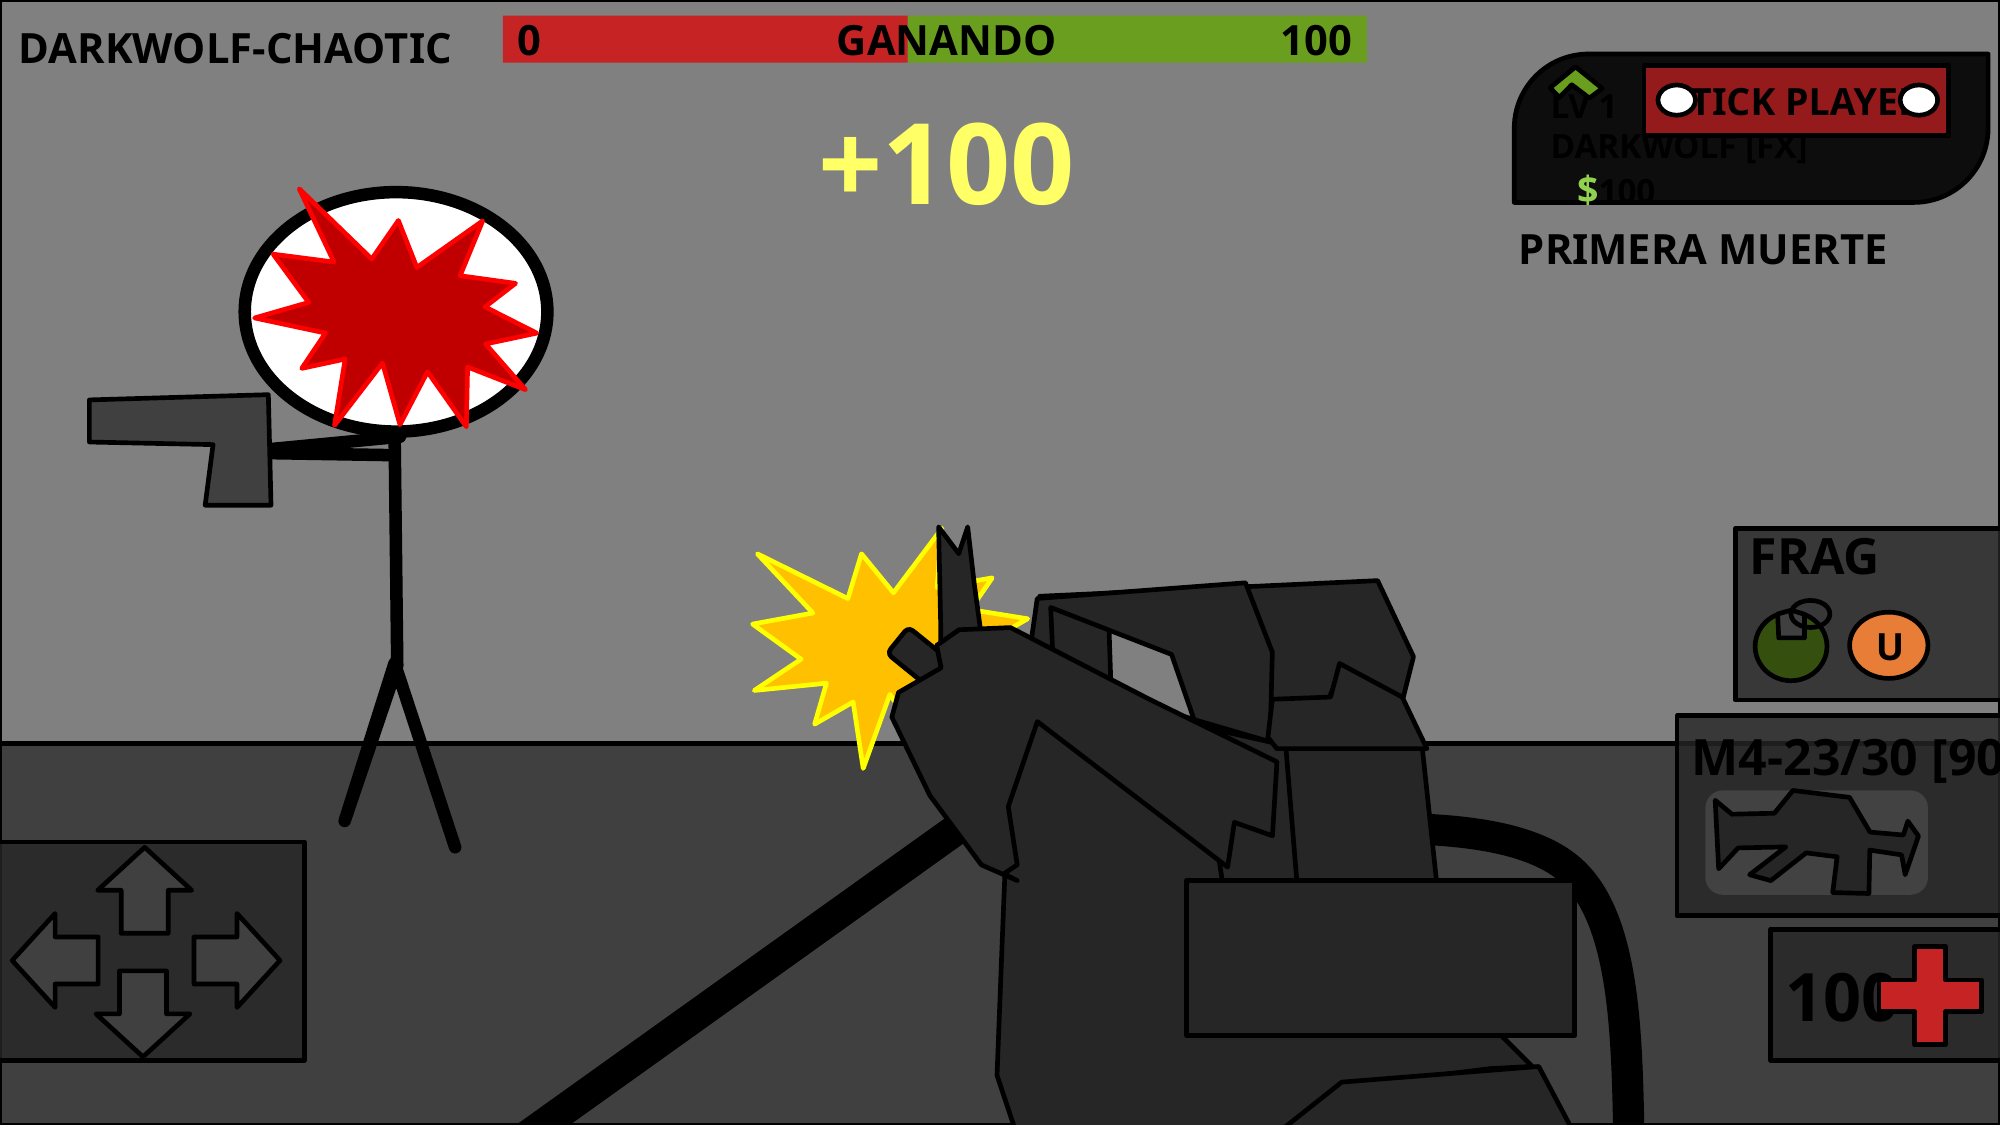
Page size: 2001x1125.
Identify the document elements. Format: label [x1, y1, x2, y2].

text_box [1705, 790, 1929, 896]
text_box [0, 0, 2000, 1125]
text_box [1754, 600, 1831, 681]
text_box [1770, 928, 2000, 1063]
text_box [89, 191, 548, 848]
text_box [1513, 53, 1989, 203]
text_box [477, 526, 1631, 1125]
